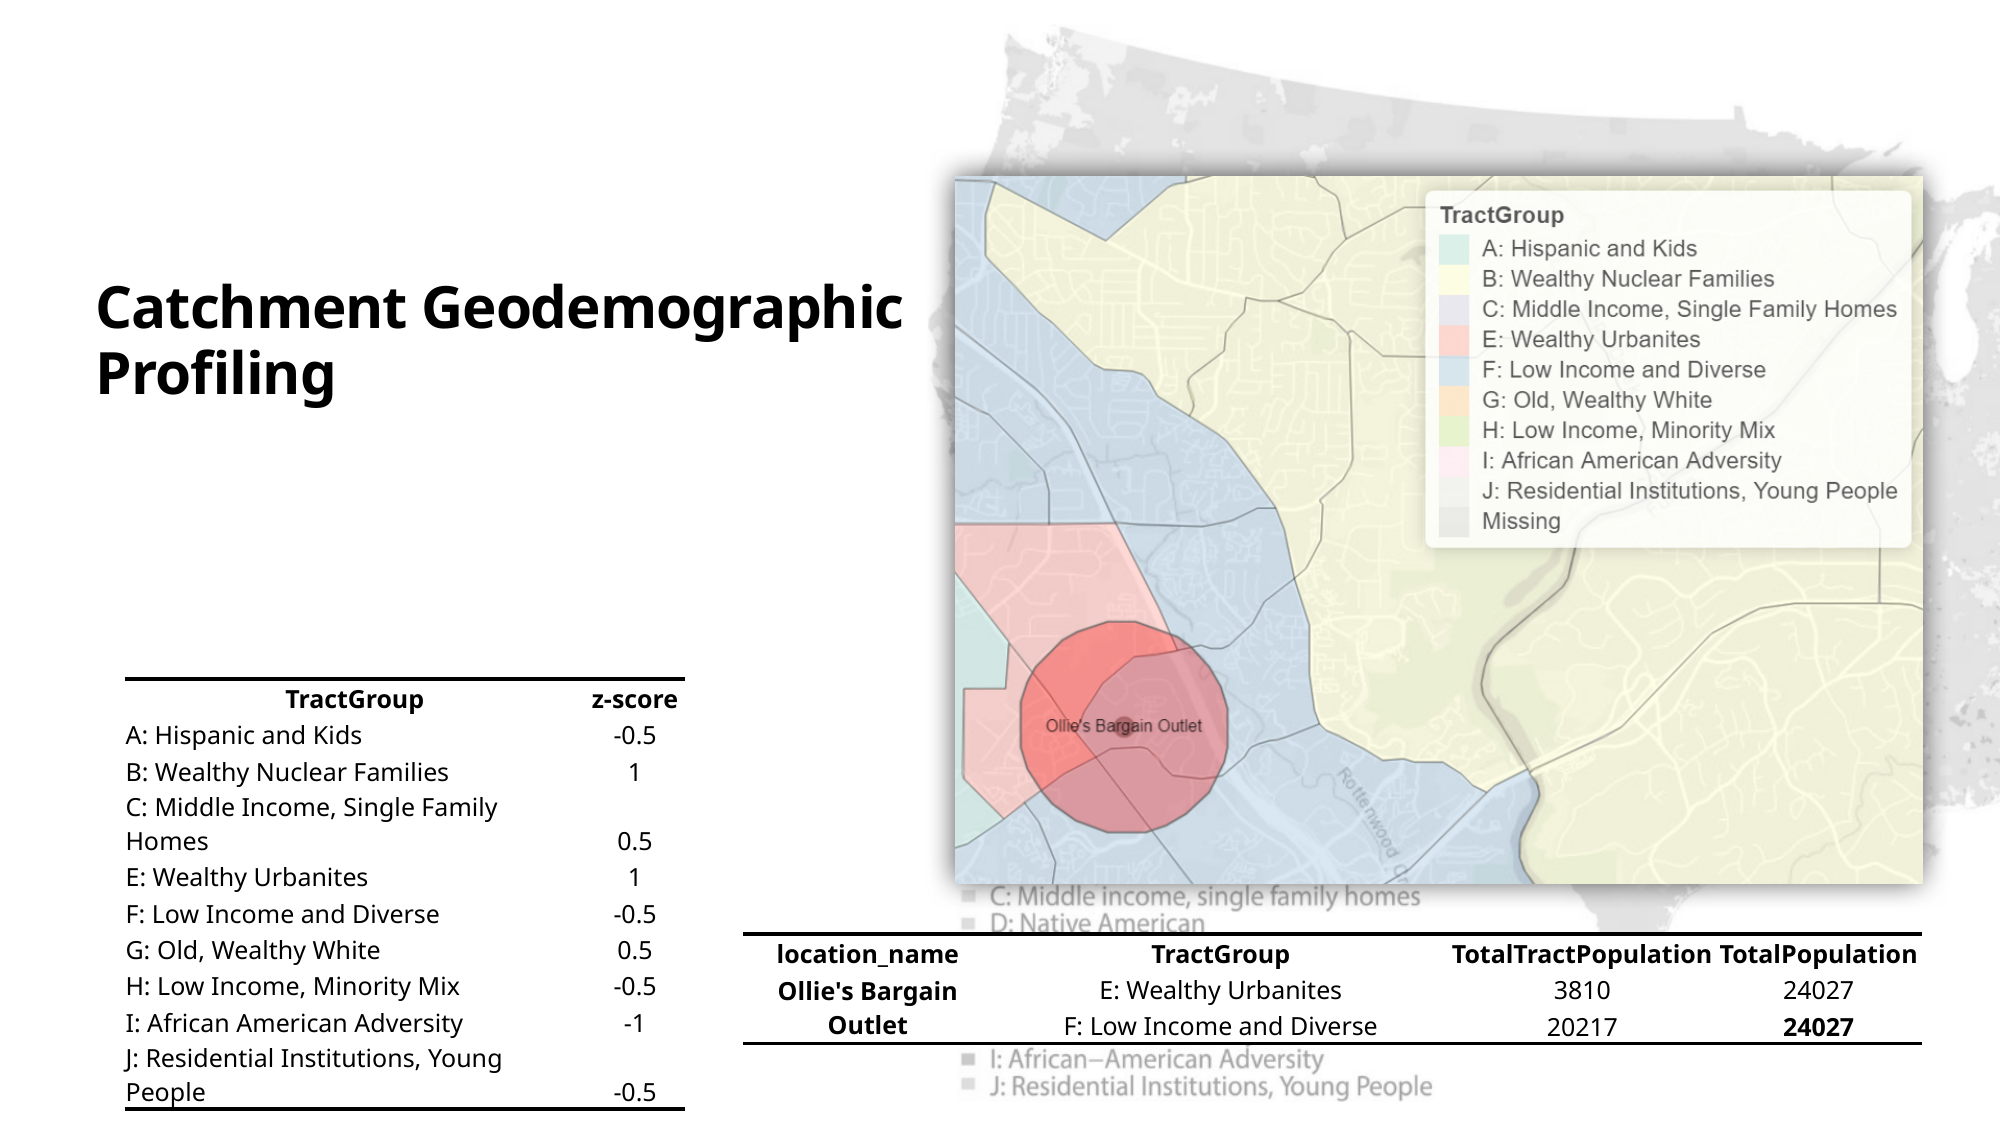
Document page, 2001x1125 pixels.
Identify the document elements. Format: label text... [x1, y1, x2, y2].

table_header z-score [585, 681, 685, 715]
table_header TractGroup [125, 681, 585, 715]
table_header location_name [743, 936, 877, 971]
table_cell -1 [585, 1003, 685, 1040]
table_cell F: Low Income and Diverse [125, 894, 585, 930]
table_cell 1 [585, 752, 685, 788]
table_cell -0.5 [585, 894, 685, 930]
picture [877, 0, 2000, 1125]
table_cell -0.5 [585, 715, 685, 752]
table_cell C: Middle Income, Single Family Homes [125, 788, 585, 857]
text_box [0, 0, 877, 1125]
table_cell I: African American Adversity [125, 1003, 585, 1040]
table_cell G: Old, Wealthy White [125, 930, 585, 967]
table_cell A: Hispanic and Kids [125, 715, 585, 752]
table_cell J: Residential Institutions, Young People [125, 1040, 585, 1107]
table_cell 0.5 [585, 930, 685, 967]
text_box Catchment Geodemographic Profiling Approach [80, 212, 877, 563]
table_cell E: Wealthy Urbanites [125, 857, 585, 894]
table_cell -0.5 [585, 967, 685, 1003]
table_cell H: Low Income, Minority Mix [125, 967, 585, 1003]
table_cell 0.5 [585, 788, 685, 857]
table_cell Ollie's Bargain Outlet [743, 971, 877, 1042]
table_cell 1 [585, 857, 685, 894]
table_cell B: Wealthy Nuclear Families [125, 752, 585, 788]
table_cell -0.5 [585, 1040, 685, 1107]
